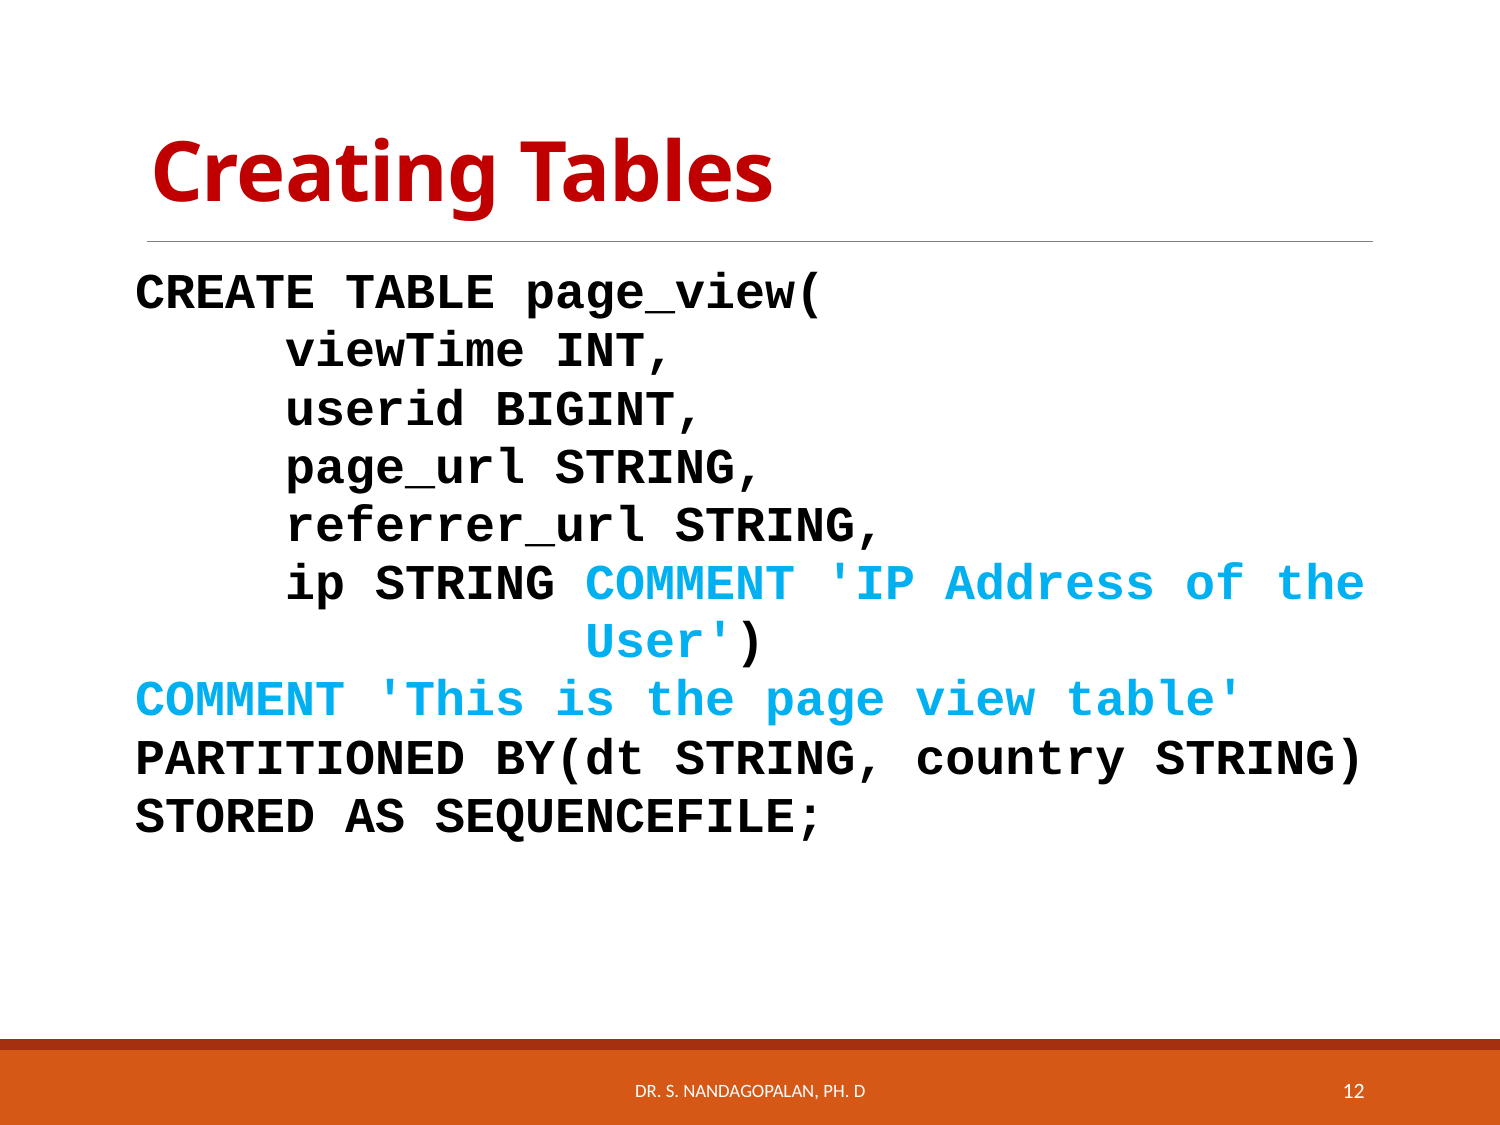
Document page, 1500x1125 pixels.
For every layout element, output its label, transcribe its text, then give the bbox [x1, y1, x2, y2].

title Creating Tables [135, 47, 1373, 227]
list CREATE TABLE page_view( viewTime INT, userid BIGINT, page_url STRING, referrer_url STRING, ip STRING COMMENT 'IP Address of the User') COMMENT 'This is the page view table' PARTITIONED BY(dt STRING, country STRING) STORED AS SEQUENCEFILE; [135, 258, 1439, 1028]
slide_number 12 [1218, 1059, 1380, 1120]
footer Dr. S. Nandagopalan, Ph. D [453, 1059, 1047, 1120]
